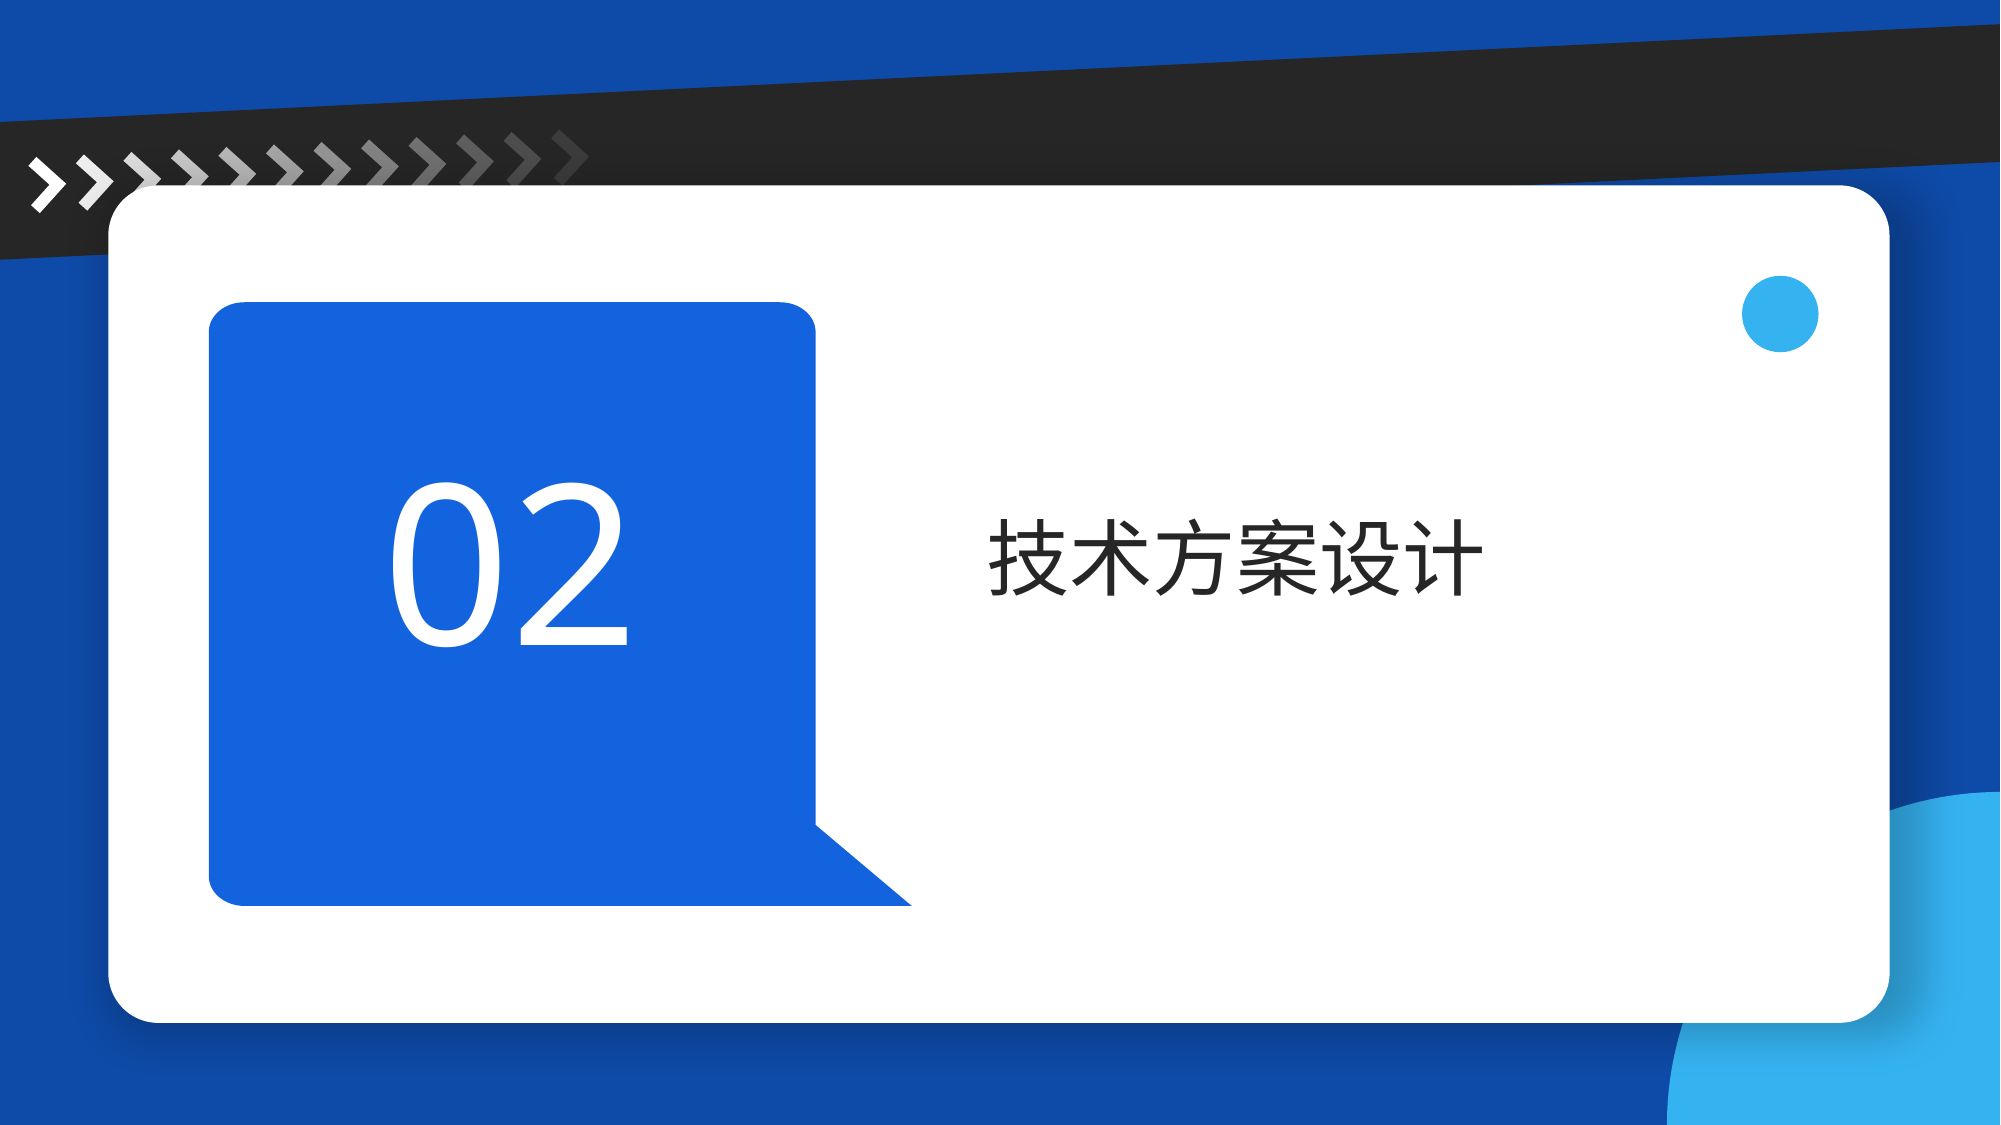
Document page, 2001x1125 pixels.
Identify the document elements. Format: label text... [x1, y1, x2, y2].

text_box [108, 185, 1890, 1023]
text_box [0, 24, 2000, 260]
text_box [208, 310, 220, 898]
text_box [1666, 791, 2000, 1125]
text_box [800, 307, 912, 906]
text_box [9, 129, 589, 214]
text_box 02 [220, 204, 800, 908]
text_box [1742, 275, 1819, 353]
text_box 技术方案设计 [986, 384, 1891, 729]
